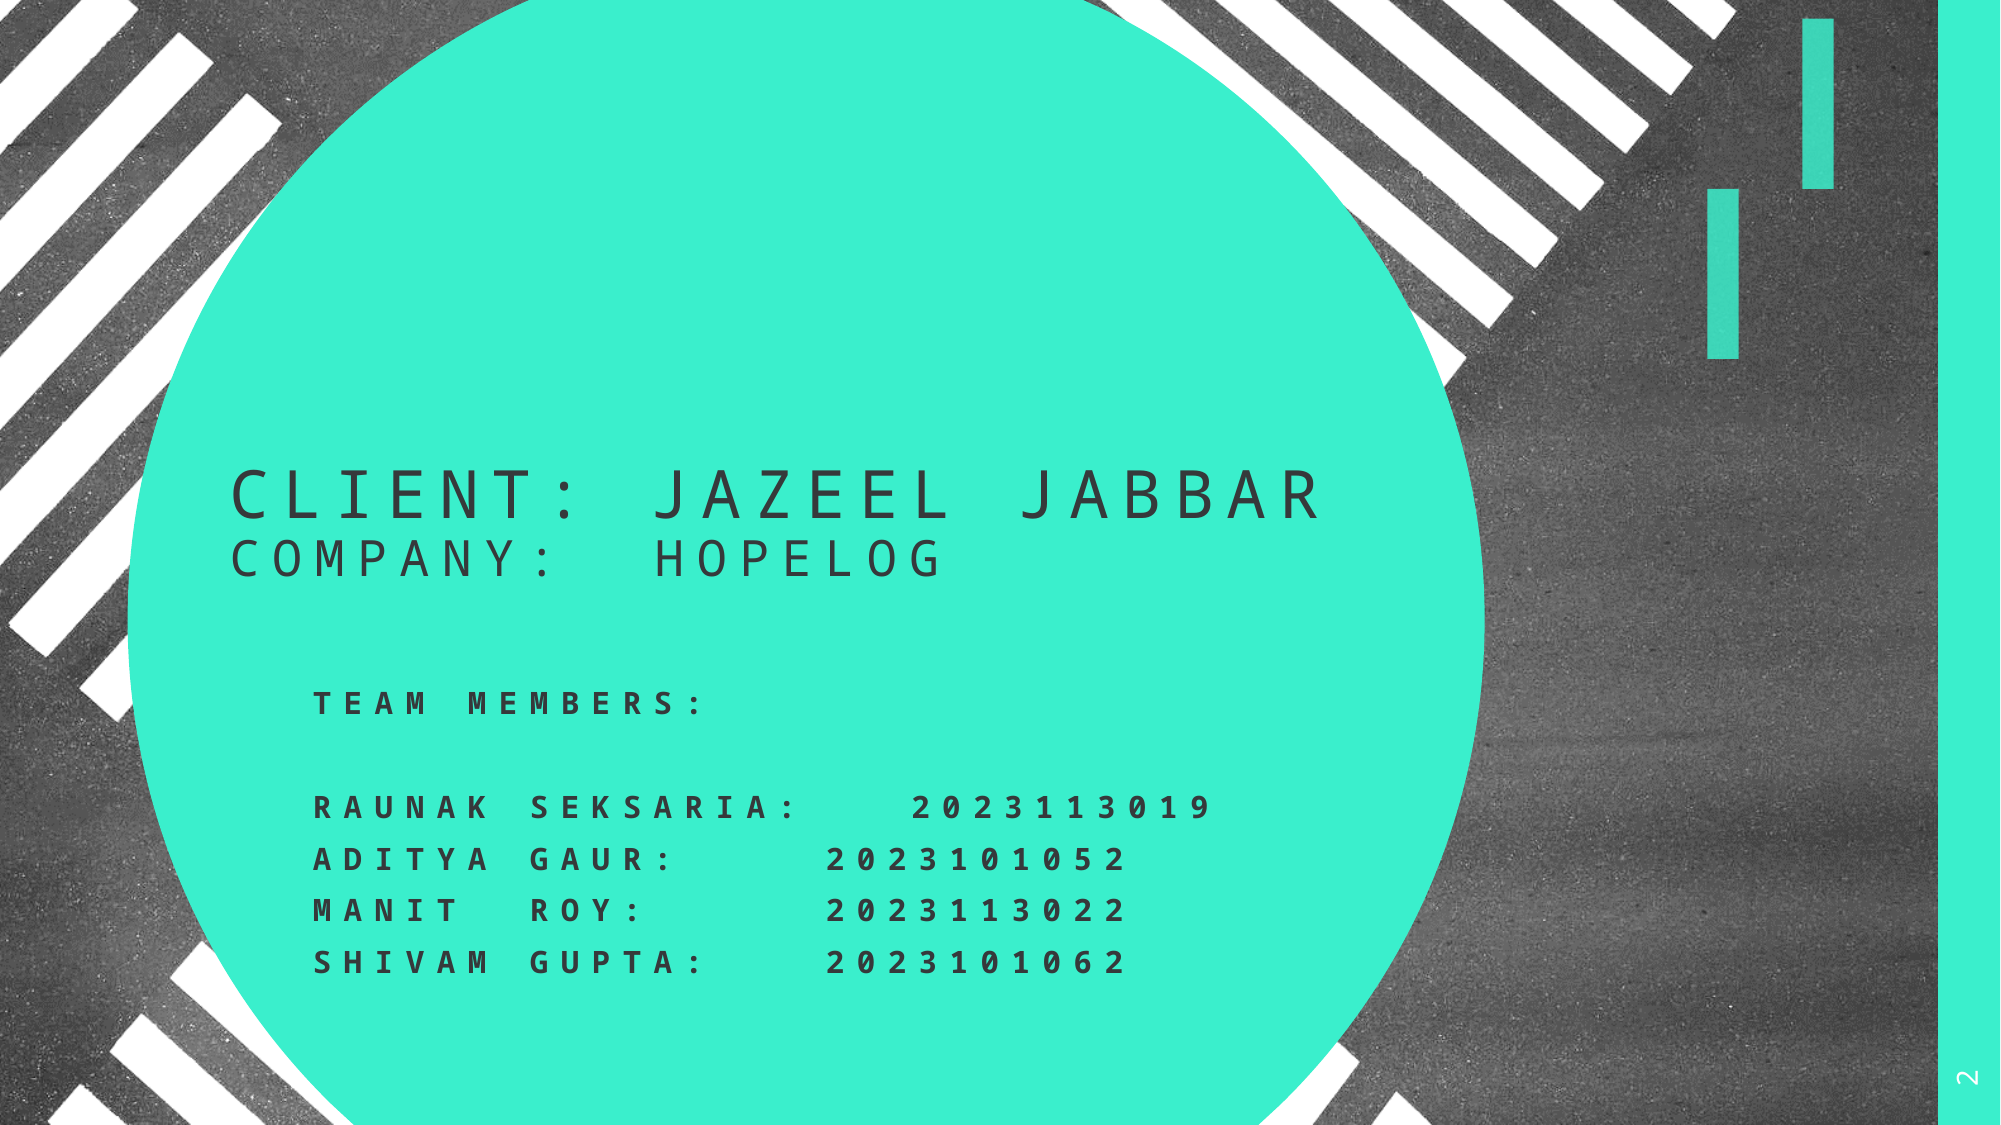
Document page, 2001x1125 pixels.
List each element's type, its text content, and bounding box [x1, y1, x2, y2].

slide_number 2 [1937, 1032, 2000, 1125]
picture [1086, 0, 1938, 1125]
text_box Team members: Raunak Seksaria: 2023113019 Aditya gaur: 2023101052 manit roy: 2023113022 Shivam gupta: 2023101062 [312, 668, 1295, 999]
picture [0, 0, 526, 1125]
text_box Client: Jazeel jabbar company: hopelog [229, 325, 1420, 587]
